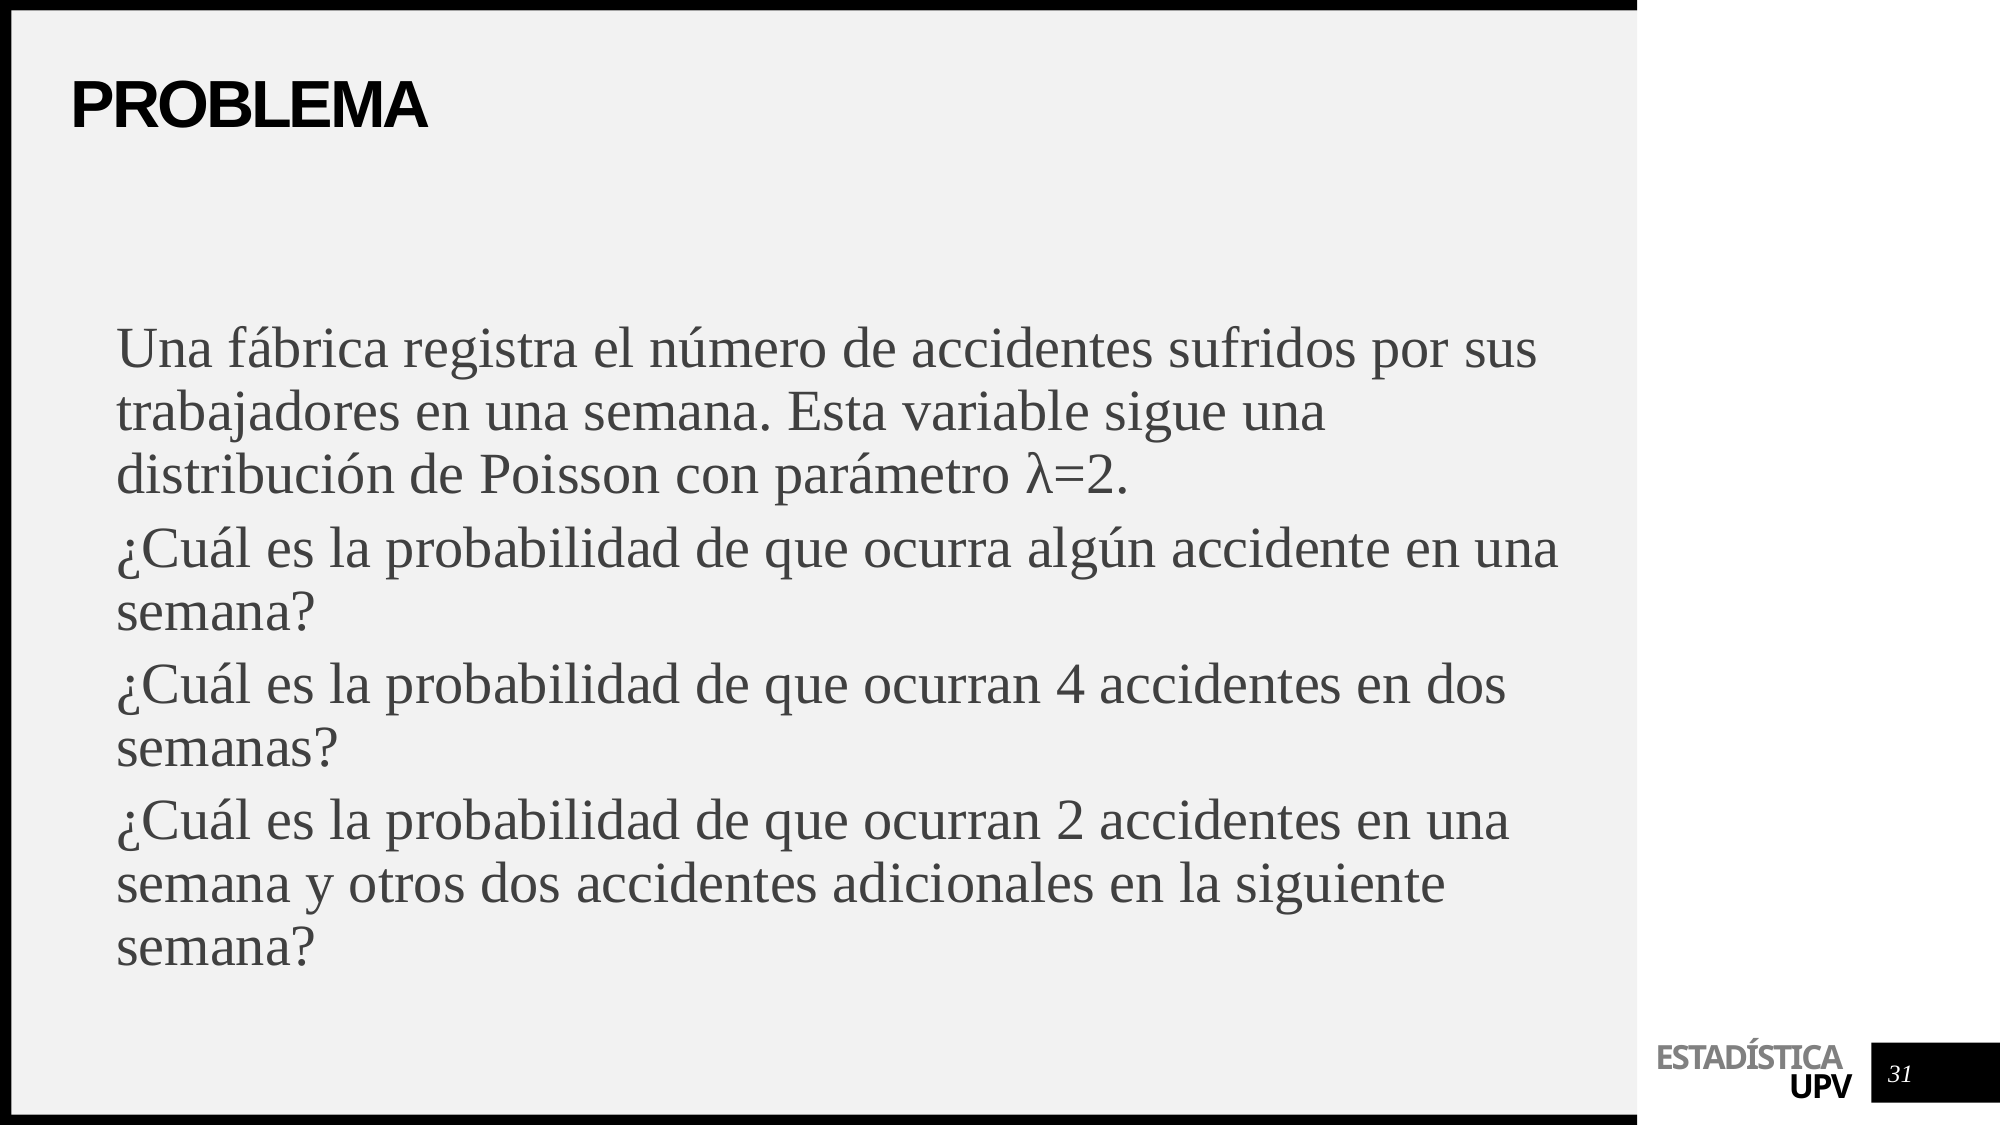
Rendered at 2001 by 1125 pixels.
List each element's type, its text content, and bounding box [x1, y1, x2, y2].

list Una fábrica registra el número de accidentes sufridos por sus trabajadores en una semana. Esta variable sigue una distribución de Poisson con parámetro λ=2. ¿Cuál es la probabilidad de que ocurra algún accidente en una semana? ¿Cuál es la probabilidad de que ocurran 4 accidentes en dos semanas? ¿Cuál es la probabilidad de que ocurran 2 accidentes en una semana y otros dos accidentes adicionales en la siguiente semana? [70, 317, 1580, 1016]
title problema [70, 70, 1580, 142]
slide_number 31 [1877, 1050, 1924, 1096]
